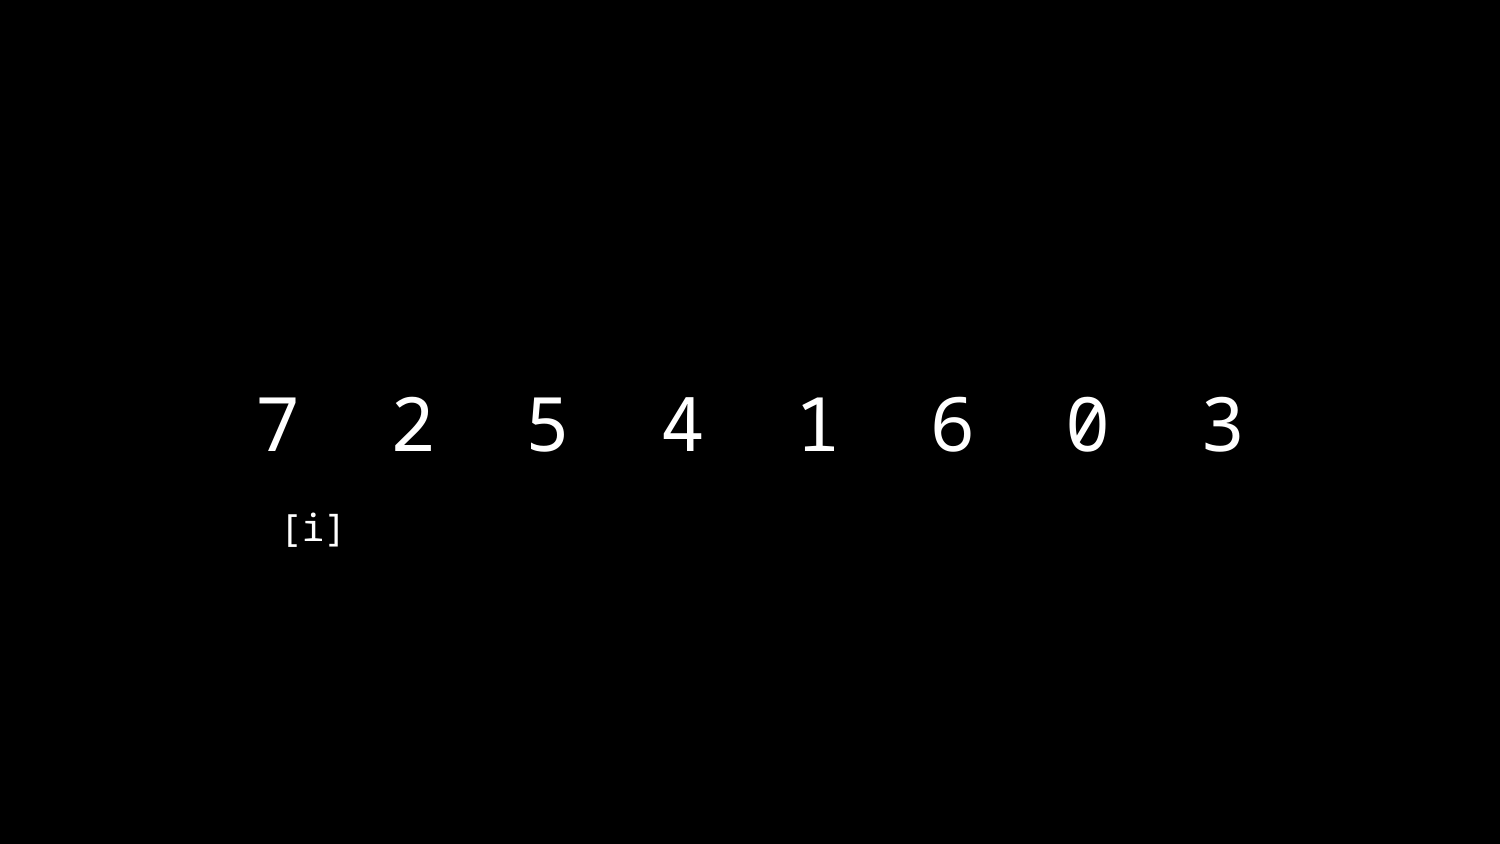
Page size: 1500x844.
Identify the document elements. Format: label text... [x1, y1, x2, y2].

text_box [i] [255, 488, 371, 582]
title 7 2 5 4 1 6 0 3 [51, 352, 1449, 491]
